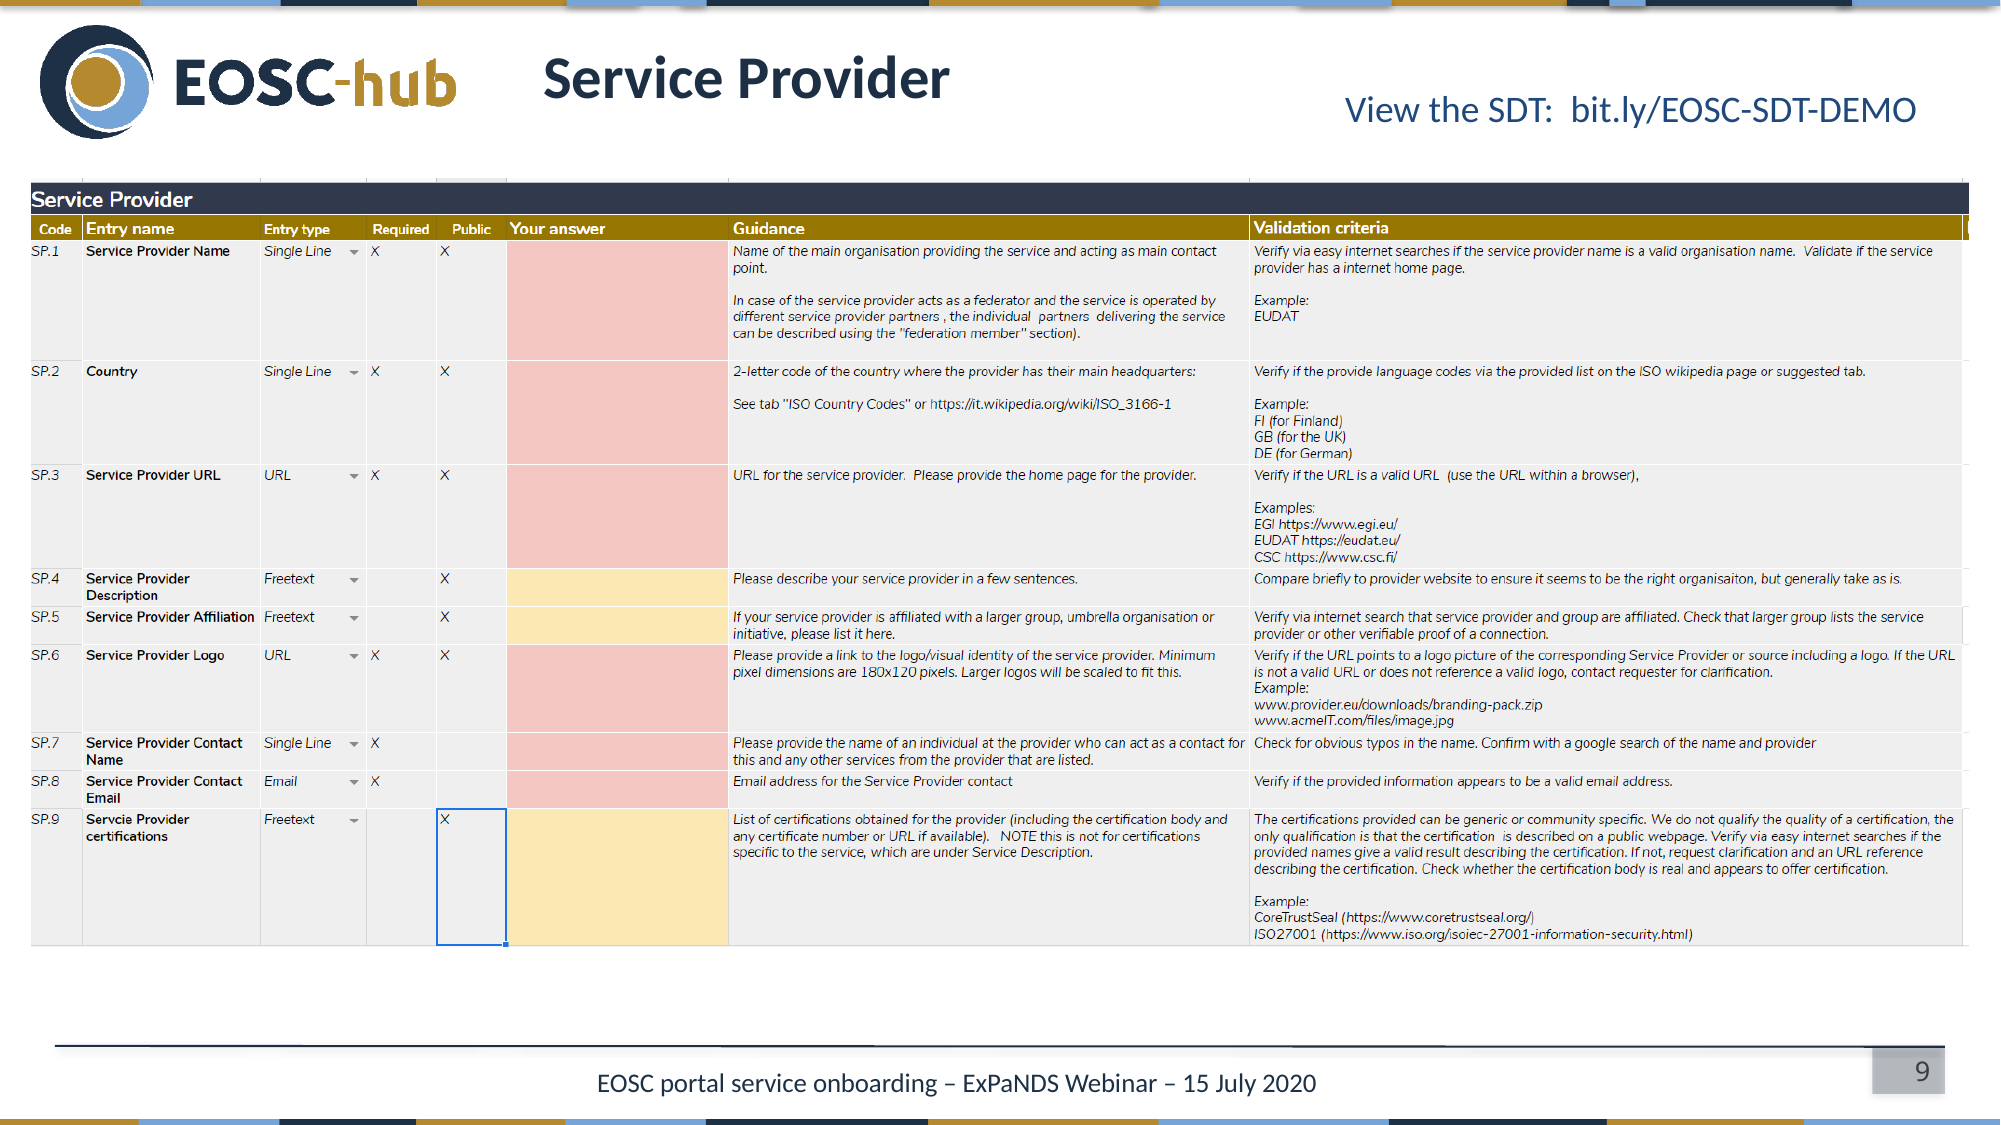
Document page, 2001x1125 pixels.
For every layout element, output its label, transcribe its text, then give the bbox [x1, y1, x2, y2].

picture [31, 178, 1969, 947]
picture [0, 1119, 2000, 1125]
footer EOSC portal service onboarding – ExPaNDS Webinar – 15 July 2020 [270, 1058, 1644, 1106]
text_box View the SDT: bit.ly/EOSC-SDT-DEMO [1330, 77, 1957, 175]
slide_number 9 [1673, 1046, 1945, 1094]
title Service Provider [528, 30, 1946, 120]
picture [17, 19, 479, 144]
